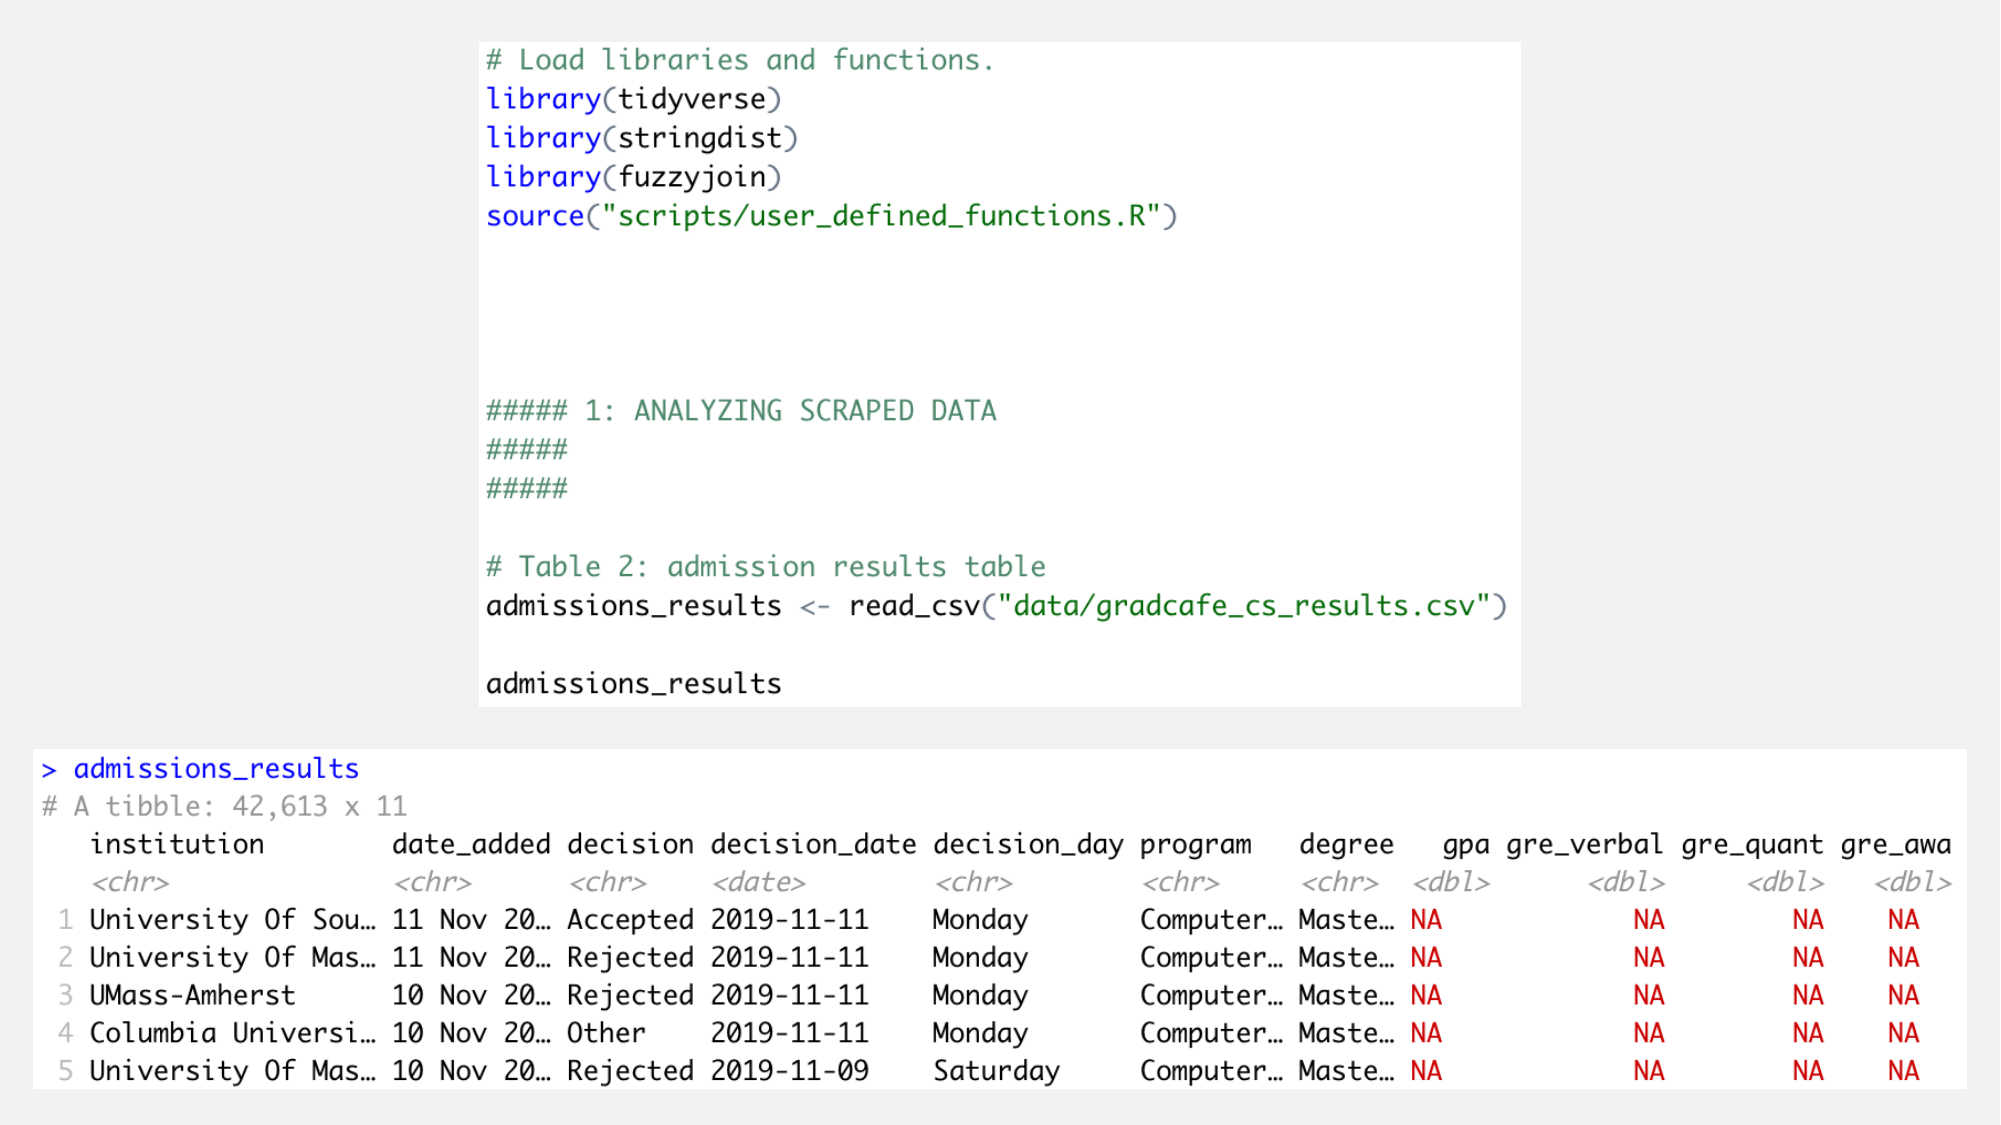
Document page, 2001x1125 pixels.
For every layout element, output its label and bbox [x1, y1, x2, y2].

picture [33, 749, 1967, 1089]
picture [479, 42, 1521, 707]
